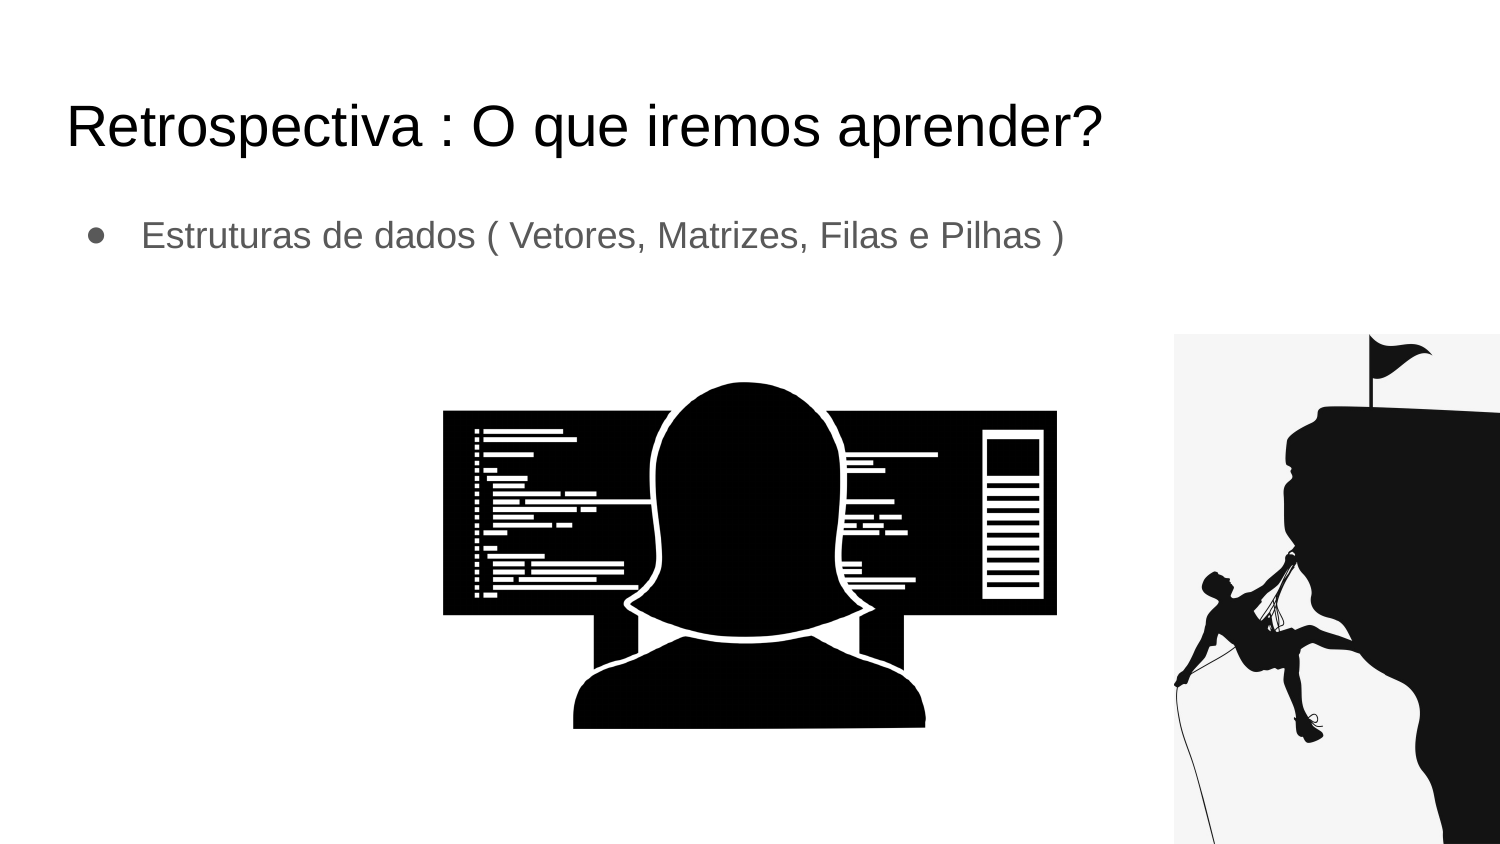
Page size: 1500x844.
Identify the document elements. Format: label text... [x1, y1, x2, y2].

title Retrospectiva : O que iremos aprender? [51, 72, 1449, 167]
picture [1174, 334, 1500, 844]
picture [443, 382, 1057, 729]
list Estruturas de dados ( Vetores, Matrizes, Filas e Pilhas ) [51, 189, 1449, 750]
